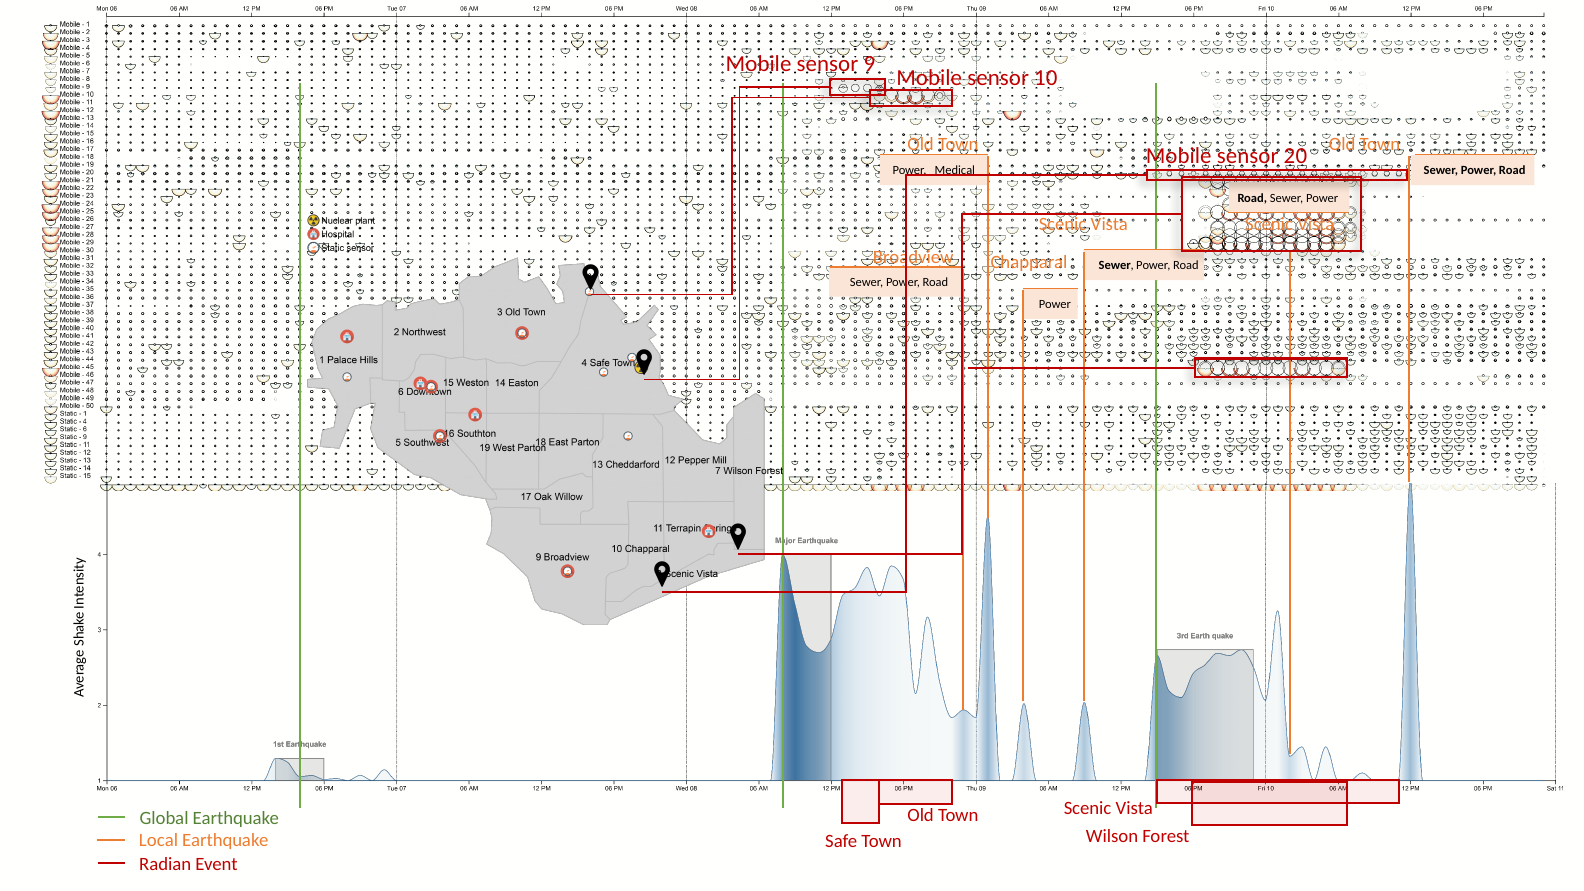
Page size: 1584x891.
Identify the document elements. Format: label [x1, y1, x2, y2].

text_box [954, 555, 1160, 701]
text_box [61, 483, 299, 798]
text_box [831, 97, 870, 175]
text_box [1157, 483, 1572, 798]
text_box [644, 86, 831, 380]
text_box [784, 701, 1156, 798]
text_box [661, 380, 1147, 593]
picture [720, 518, 737, 555]
text_box [301, 634, 783, 798]
text_box [1002, 779, 1400, 826]
text_box [1147, 204, 1160, 214]
text_box [590, 97, 644, 295]
text_box [831, 175, 1147, 214]
text_box [917, 780, 994, 833]
text_box [97, 797, 296, 882]
text_box [751, 779, 917, 859]
text_box [870, 124, 994, 175]
text_box [1039, 781, 1347, 854]
text_box [737, 214, 1182, 555]
text_box [894, 593, 954, 701]
text_box [1160, 181, 1372, 755]
text_box [780, 593, 969, 711]
text_box [1226, 124, 1558, 483]
picture [39, 0, 1547, 634]
